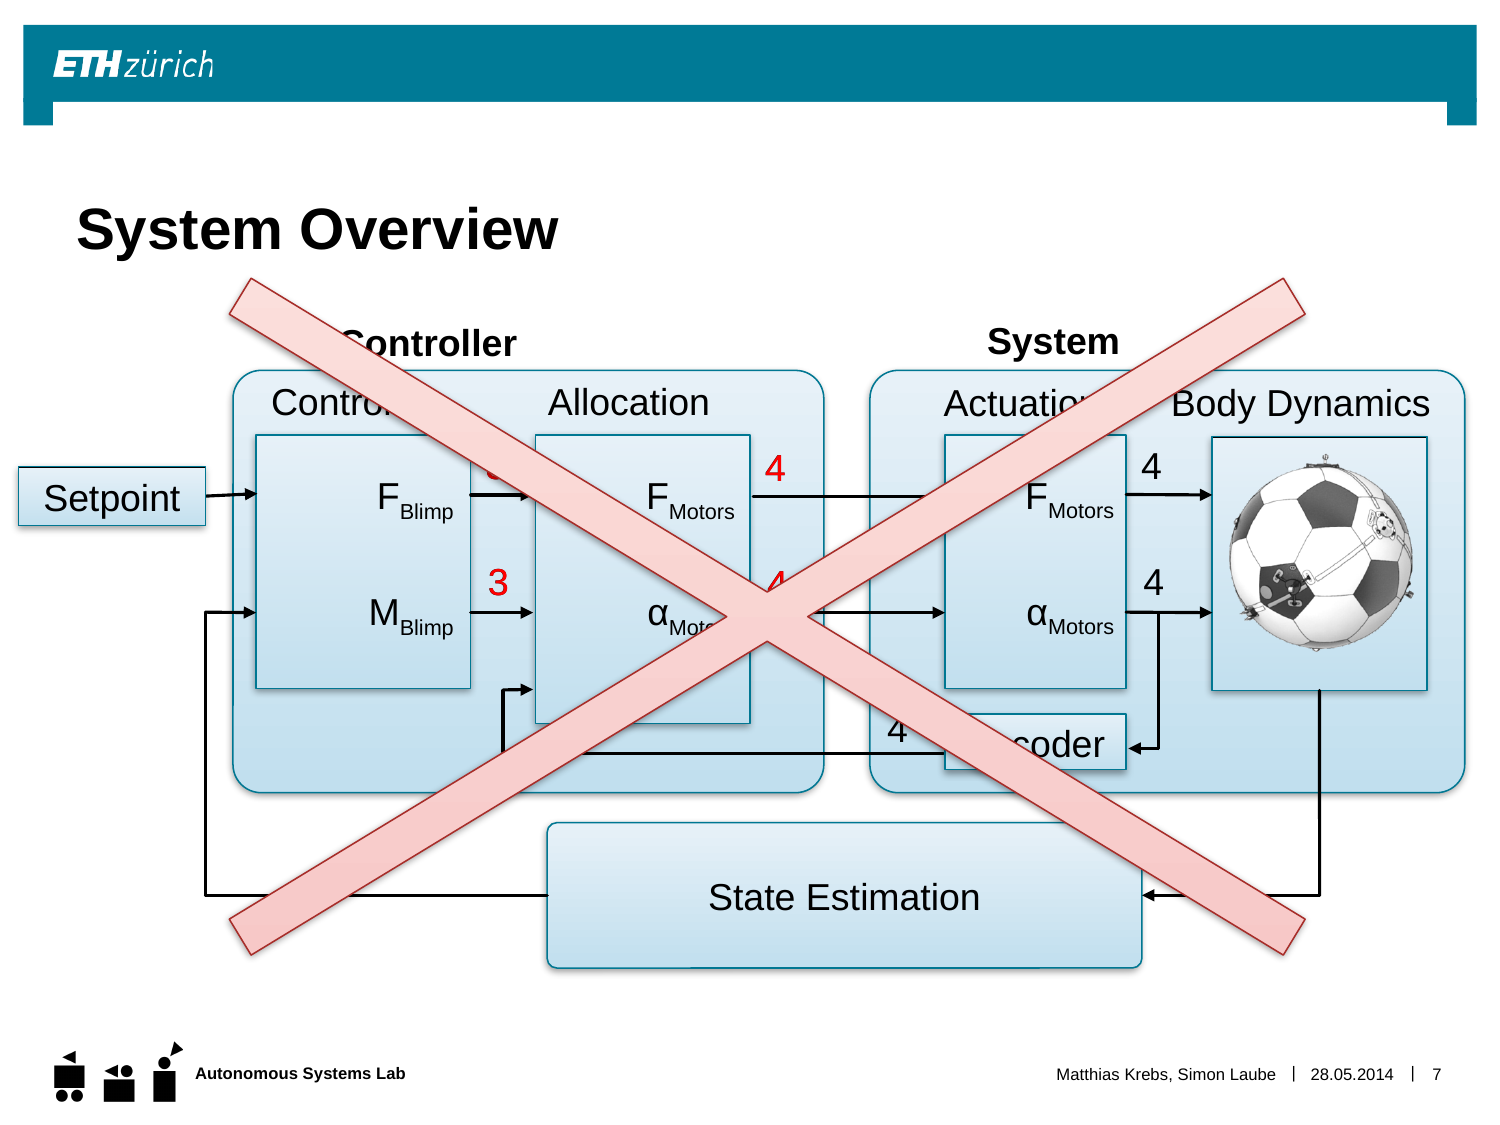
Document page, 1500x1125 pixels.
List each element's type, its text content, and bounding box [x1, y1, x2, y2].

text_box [18, 466, 258, 526]
title System Overview [53, 101, 1447, 262]
slide_number 7 [1415, 1034, 1459, 1112]
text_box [502, 309, 1466, 793]
text_box [229, 277, 304, 312]
text_box [1232, 277, 1303, 308]
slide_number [1302, 1034, 1403, 1112]
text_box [232, 311, 499, 610]
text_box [205, 611, 1320, 969]
footer Matthias Krebs, Simon Laube [750, 1034, 1277, 1112]
